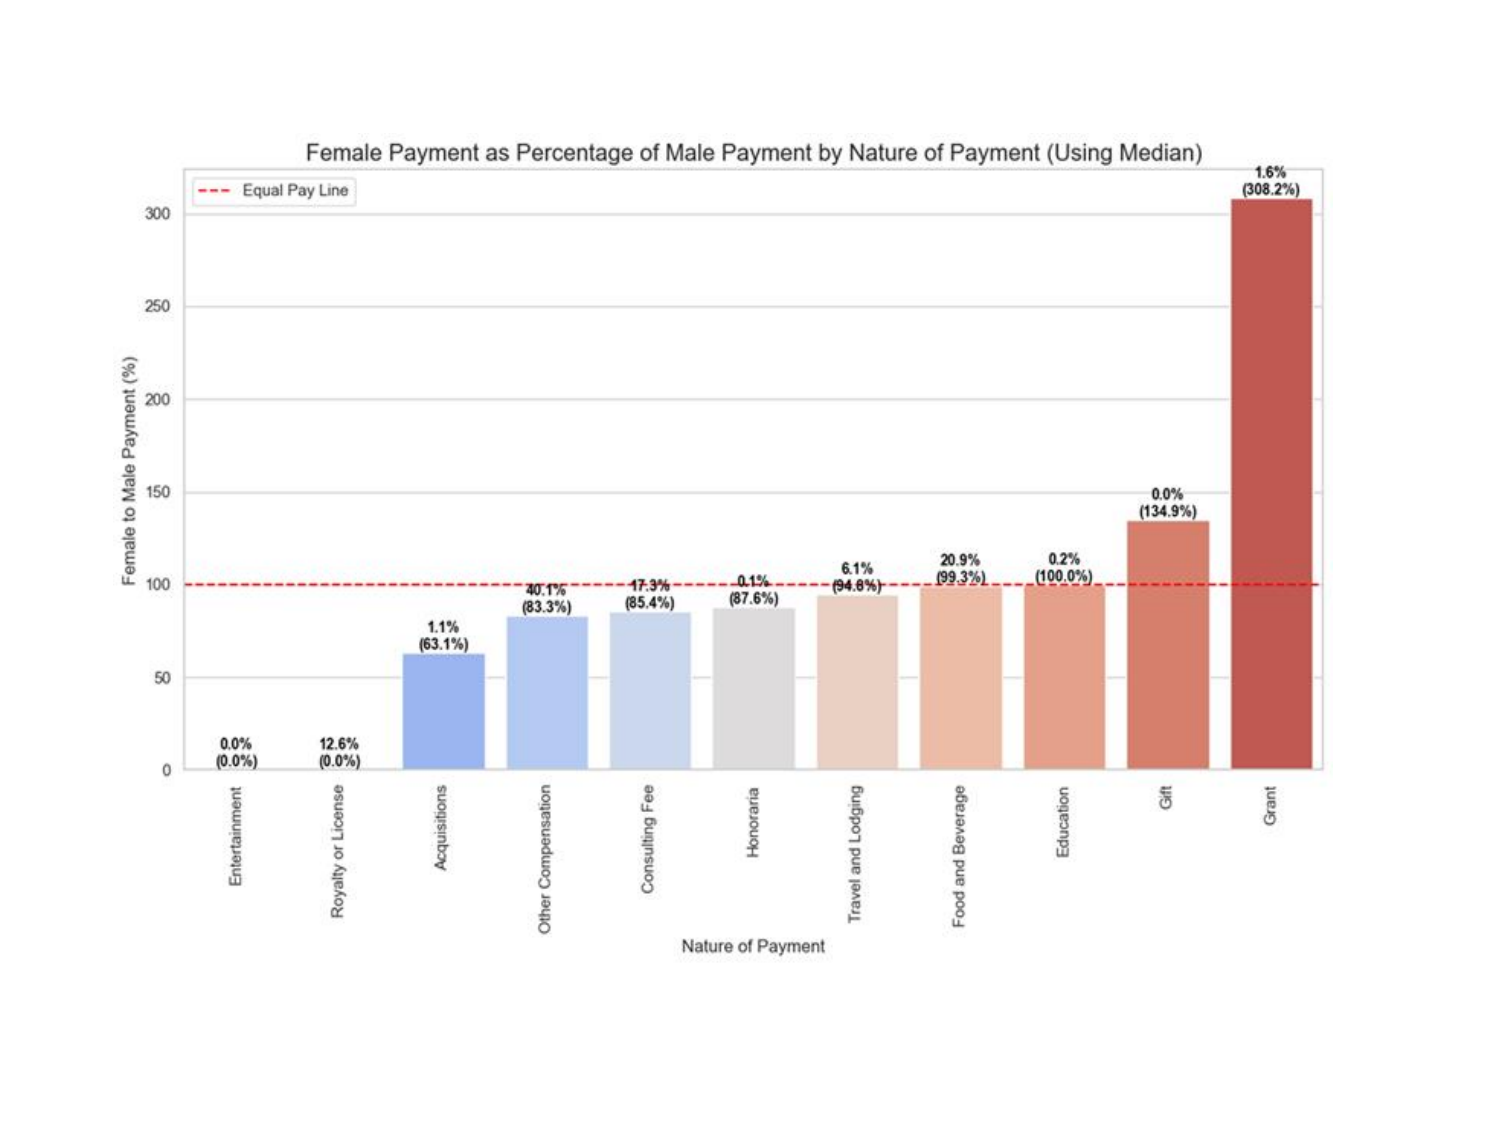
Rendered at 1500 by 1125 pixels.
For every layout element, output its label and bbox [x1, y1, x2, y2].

picture [113, 133, 1333, 966]
